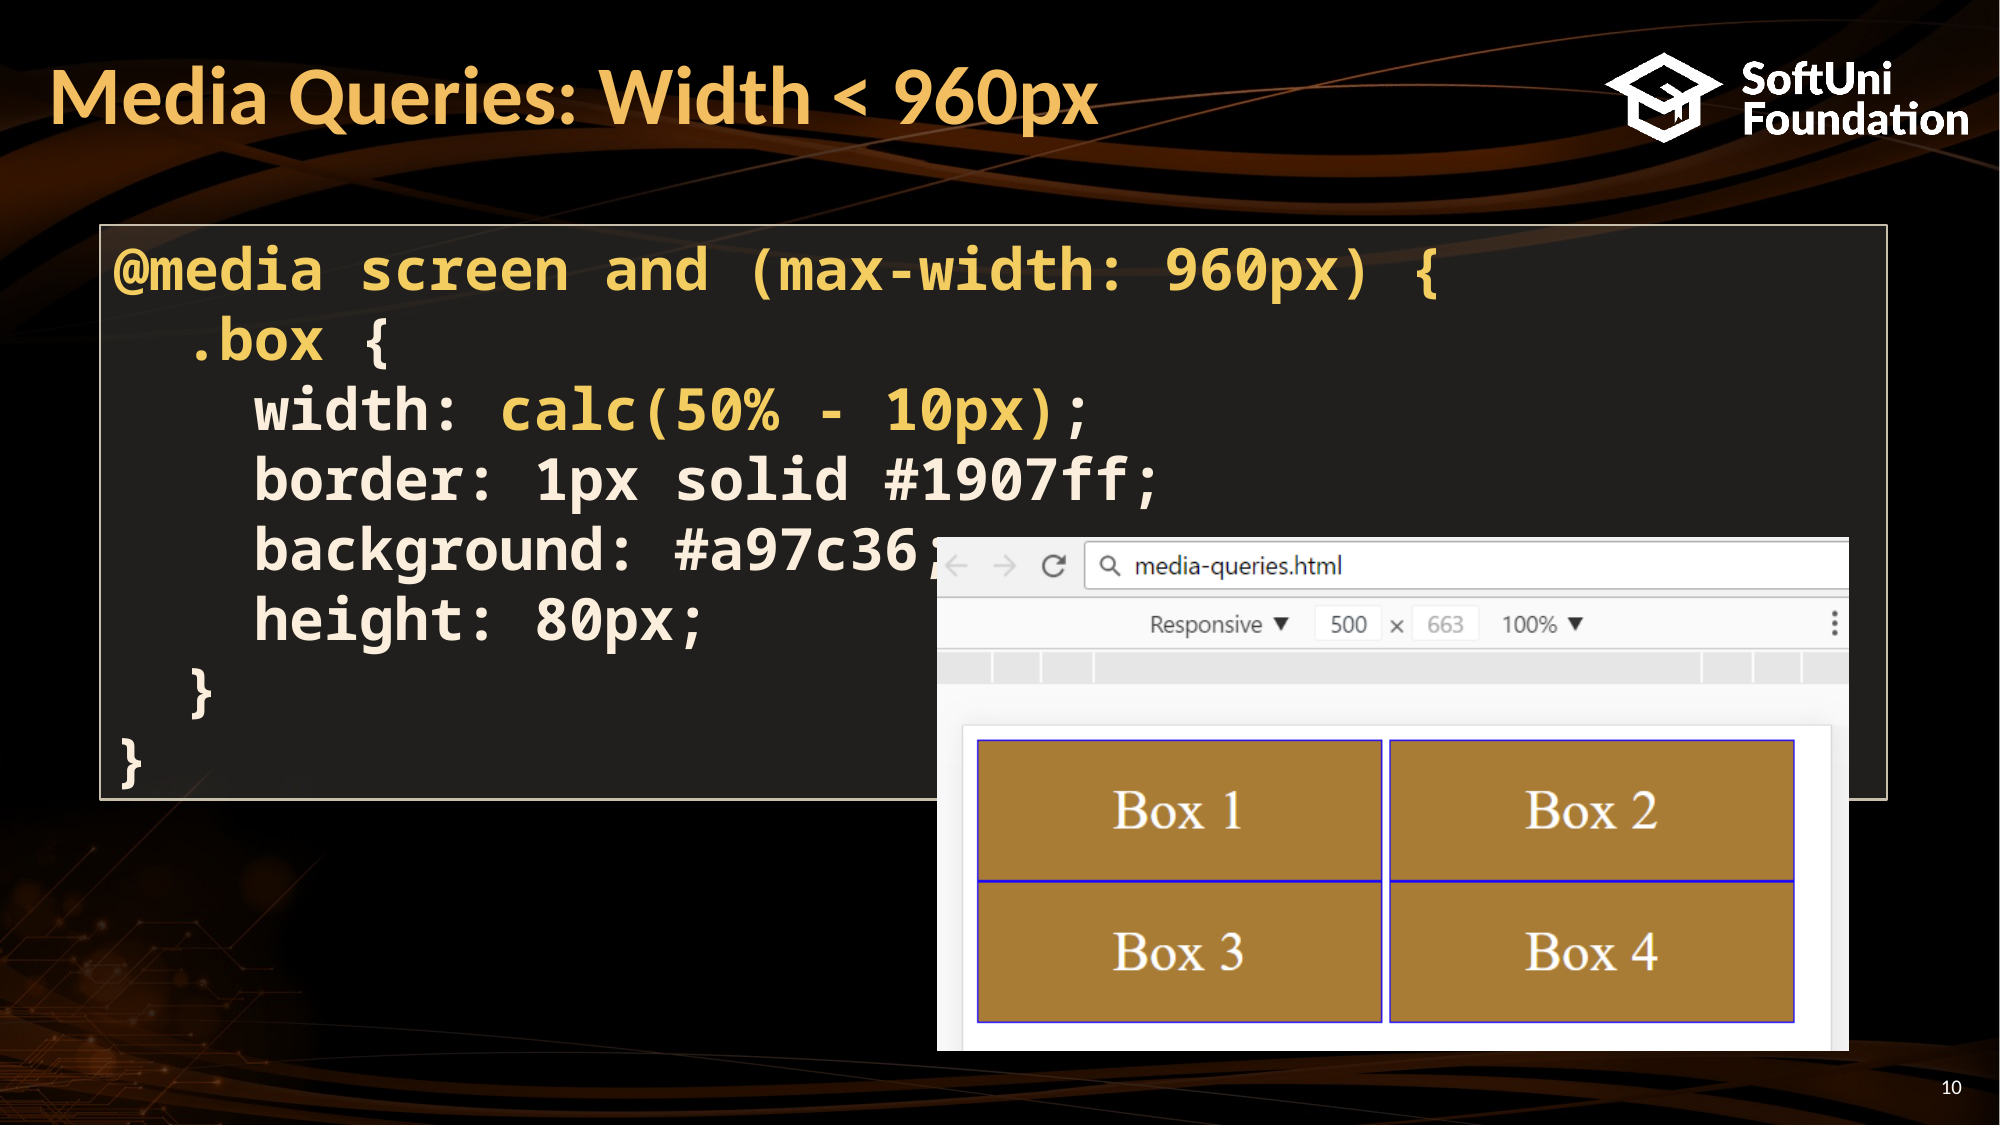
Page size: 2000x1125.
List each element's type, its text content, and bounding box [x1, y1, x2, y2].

slide_number 10 [1897, 1070, 1968, 1103]
picture [0, 0, 2000, 1125]
title Media Queries: Width < 960px [30, 6, 1602, 189]
text_box @media screen and (max-width: 960px) { .box { width: calc(50% - 10px); border: 1px solid #1907ff; background: #a97c36; height: 80px; } } [99, 224, 1887, 800]
